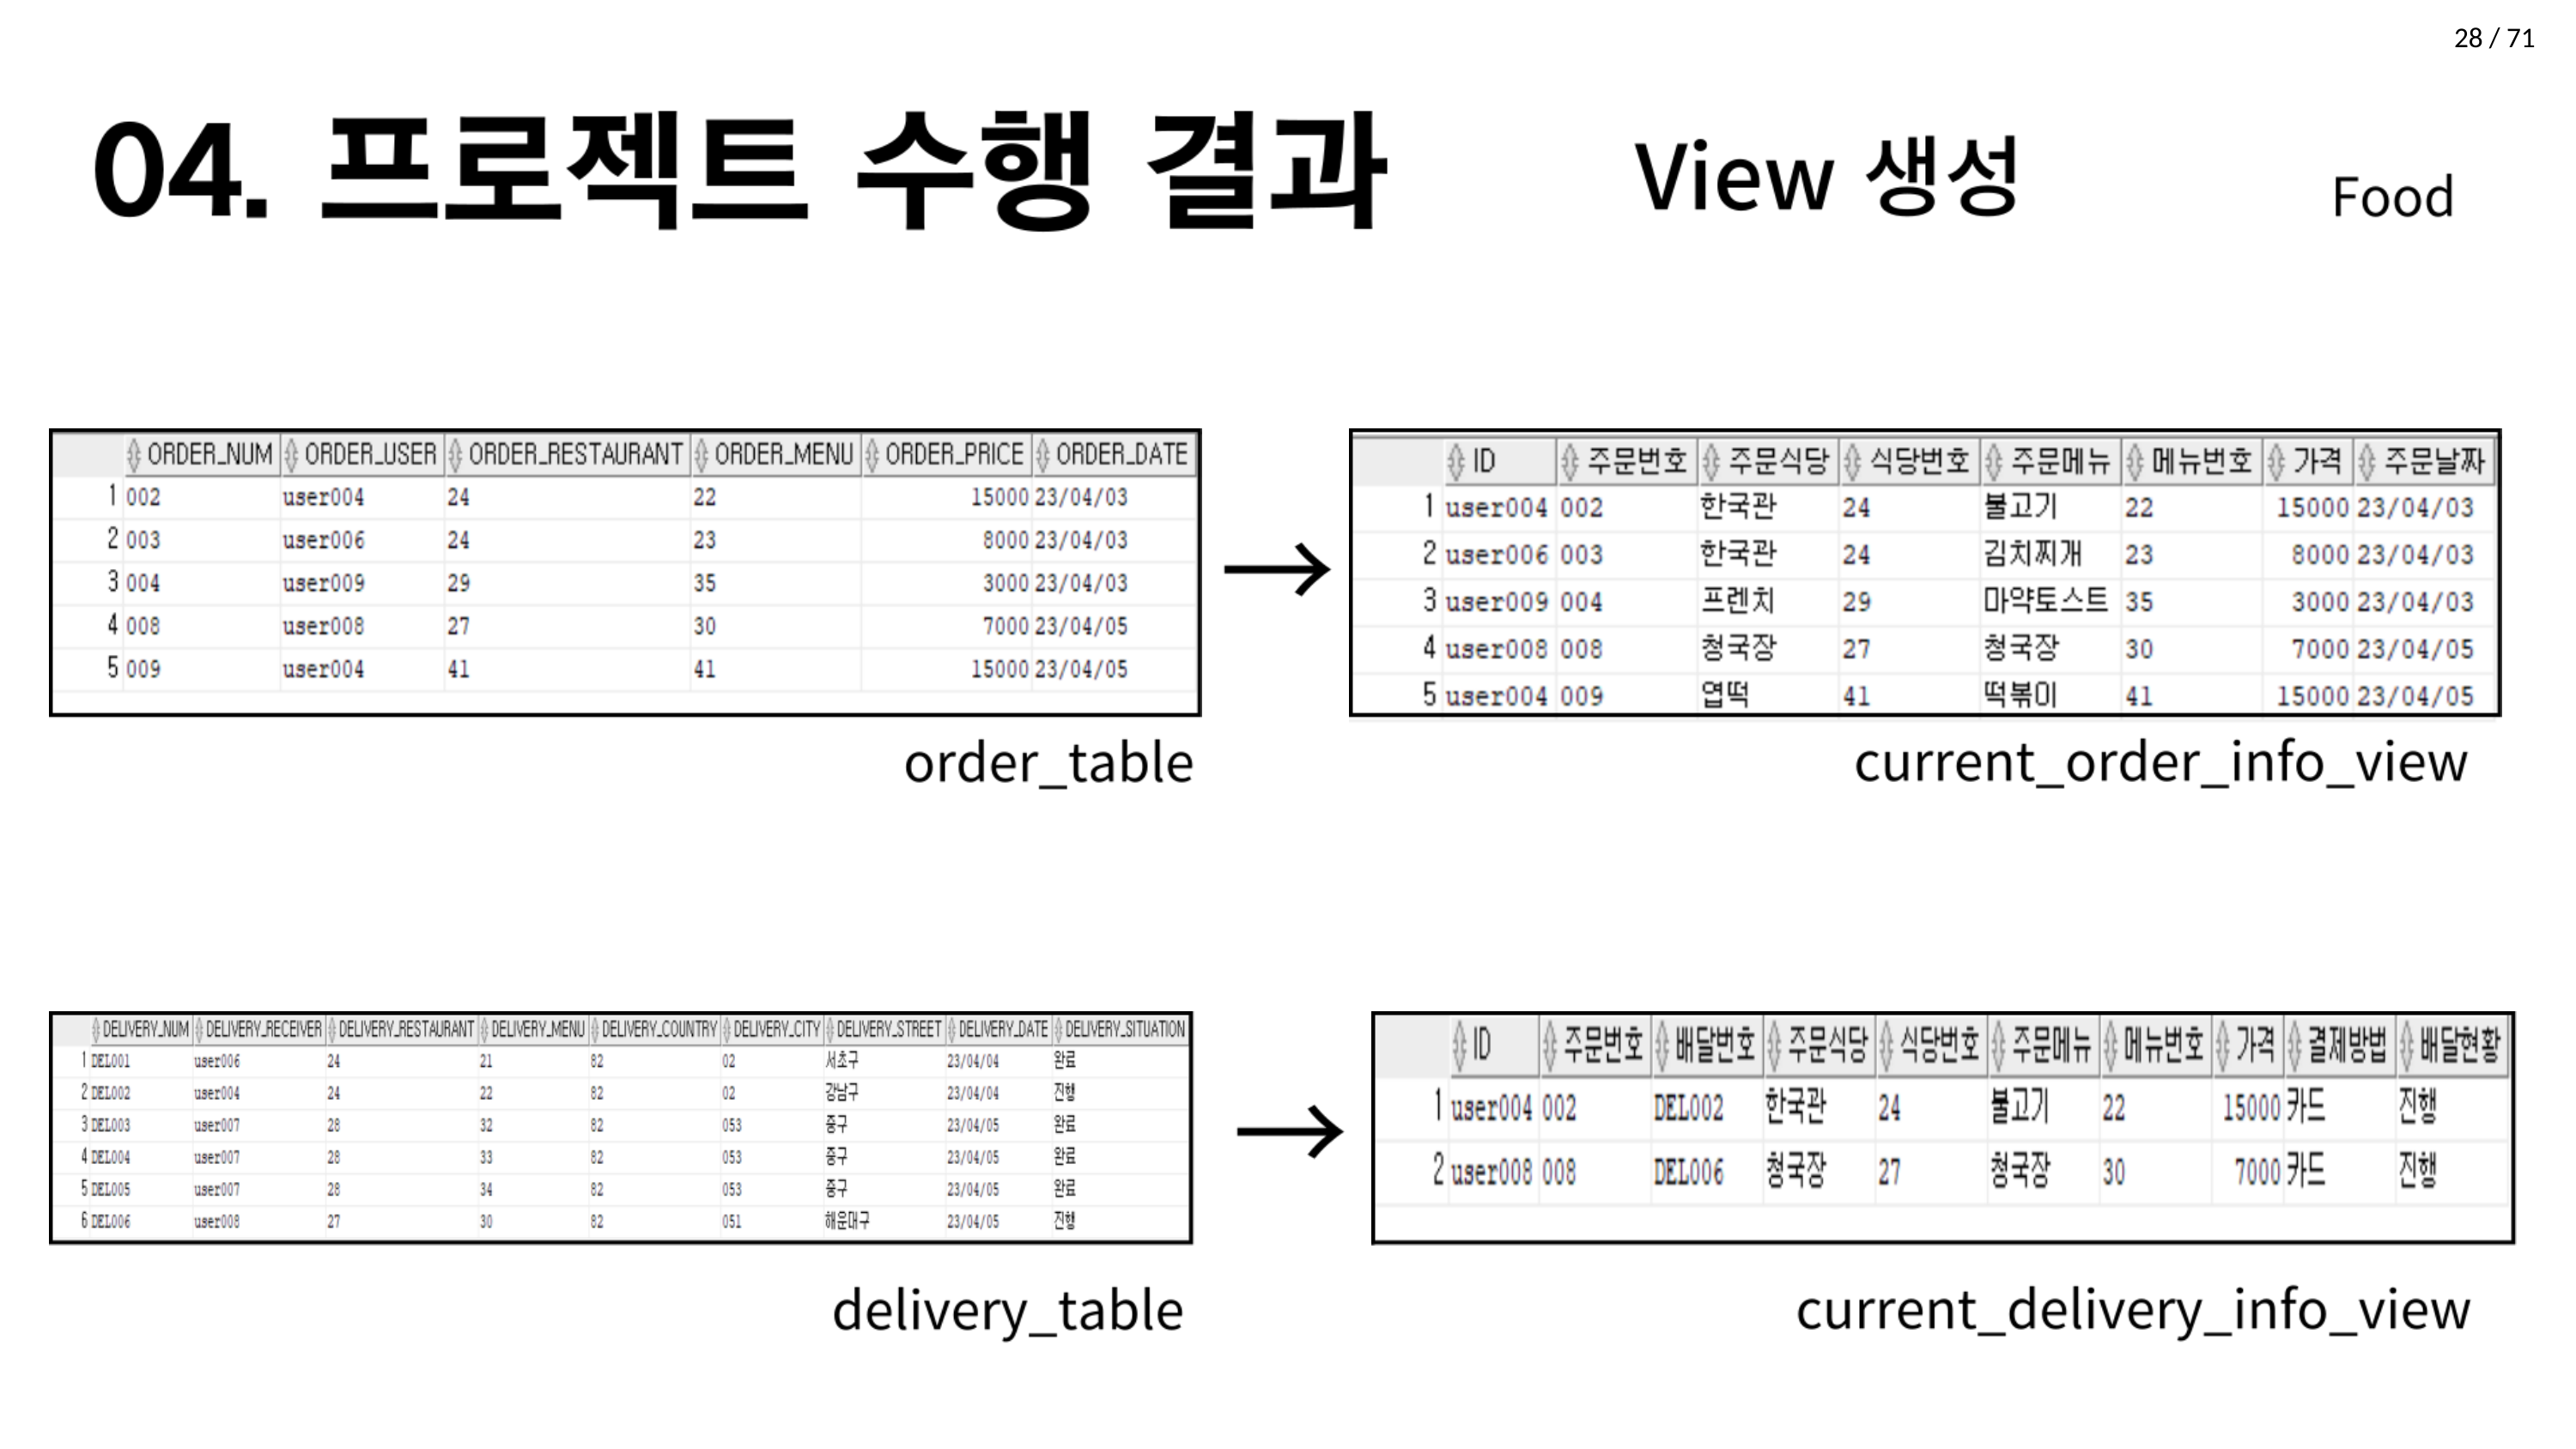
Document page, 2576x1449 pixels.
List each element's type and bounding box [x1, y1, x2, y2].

text_box [49, 1010, 1195, 1246]
picture [619, 1264, 1212, 1366]
picture [1214, 1029, 1406, 1213]
text_box [1349, 427, 2502, 718]
picture [71, 57, 1455, 294]
picture [661, 717, 1221, 815]
text_box [1371, 1010, 2517, 1246]
text_box [49, 427, 1202, 718]
picture [1745, 1264, 2500, 1365]
picture [1483, 96, 2063, 257]
picture [2323, 151, 2485, 240]
picture [1202, 467, 1394, 651]
picture [1773, 716, 2495, 813]
